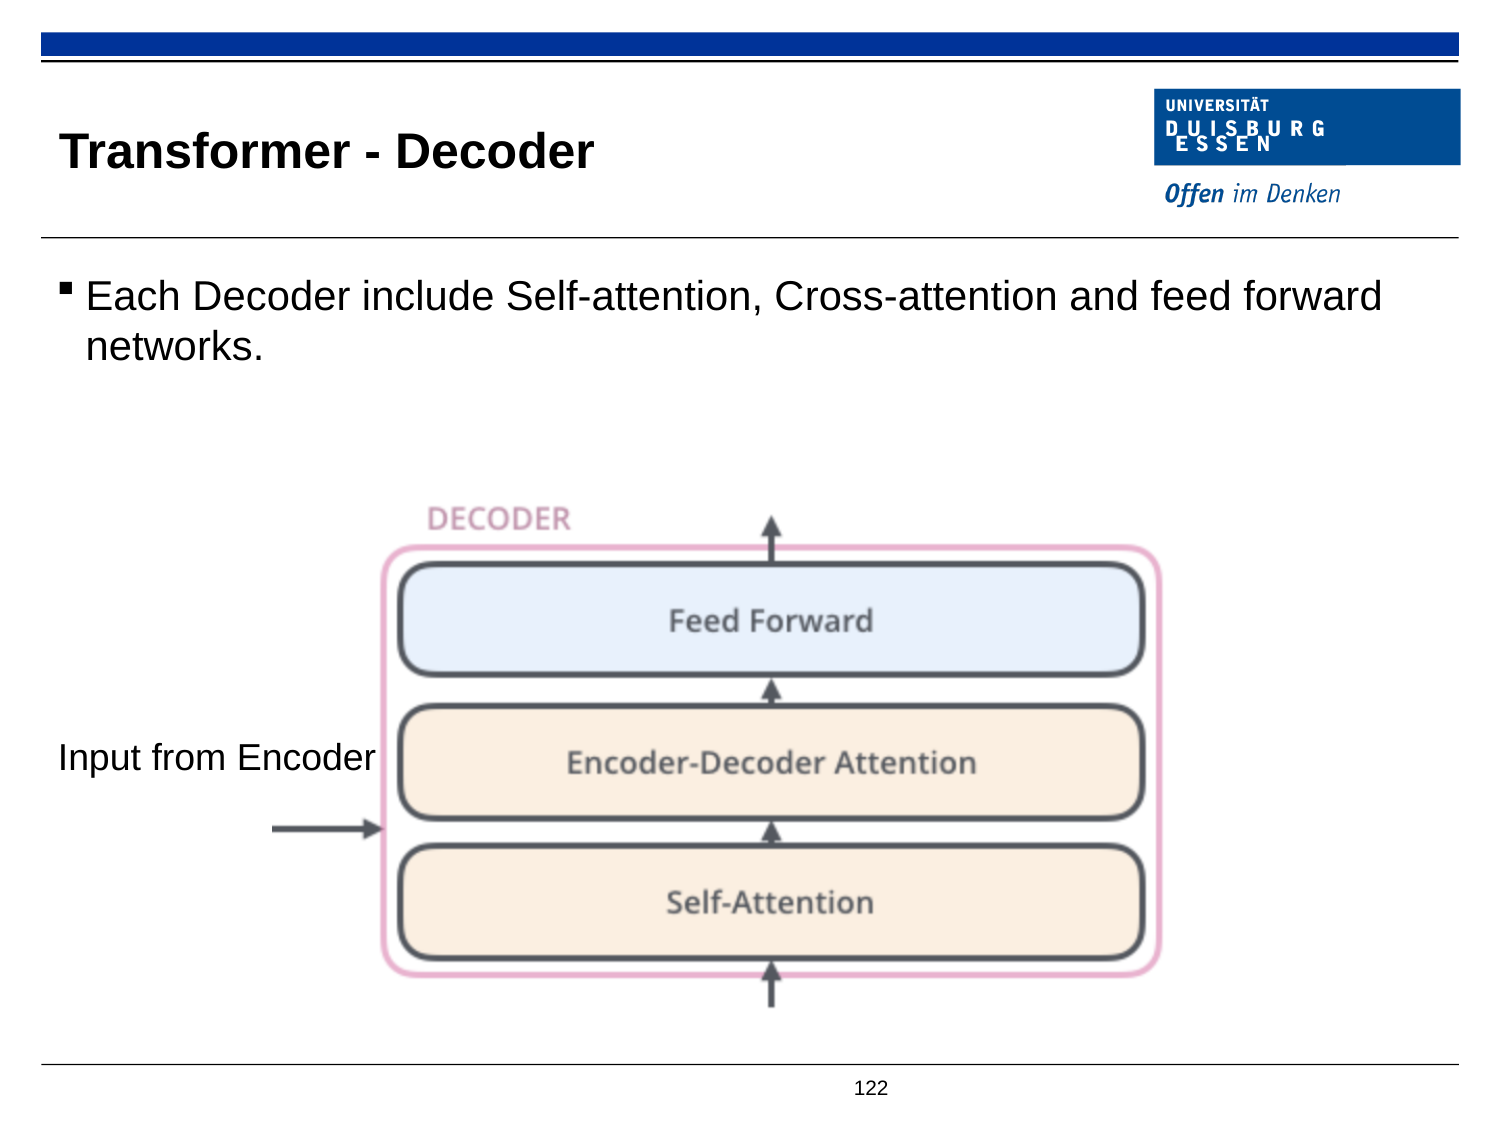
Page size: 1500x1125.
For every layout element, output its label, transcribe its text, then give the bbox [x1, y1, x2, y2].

picture [1154, 80, 1461, 213]
list Each Decoder include Self-attention, Cross-attention and feed forward networks. [40, 260, 1459, 1048]
title Transformer - Decoder [58, 79, 1126, 218]
text_box Input from Encoder [43, 725, 267, 786]
picture [272, 465, 1228, 1048]
